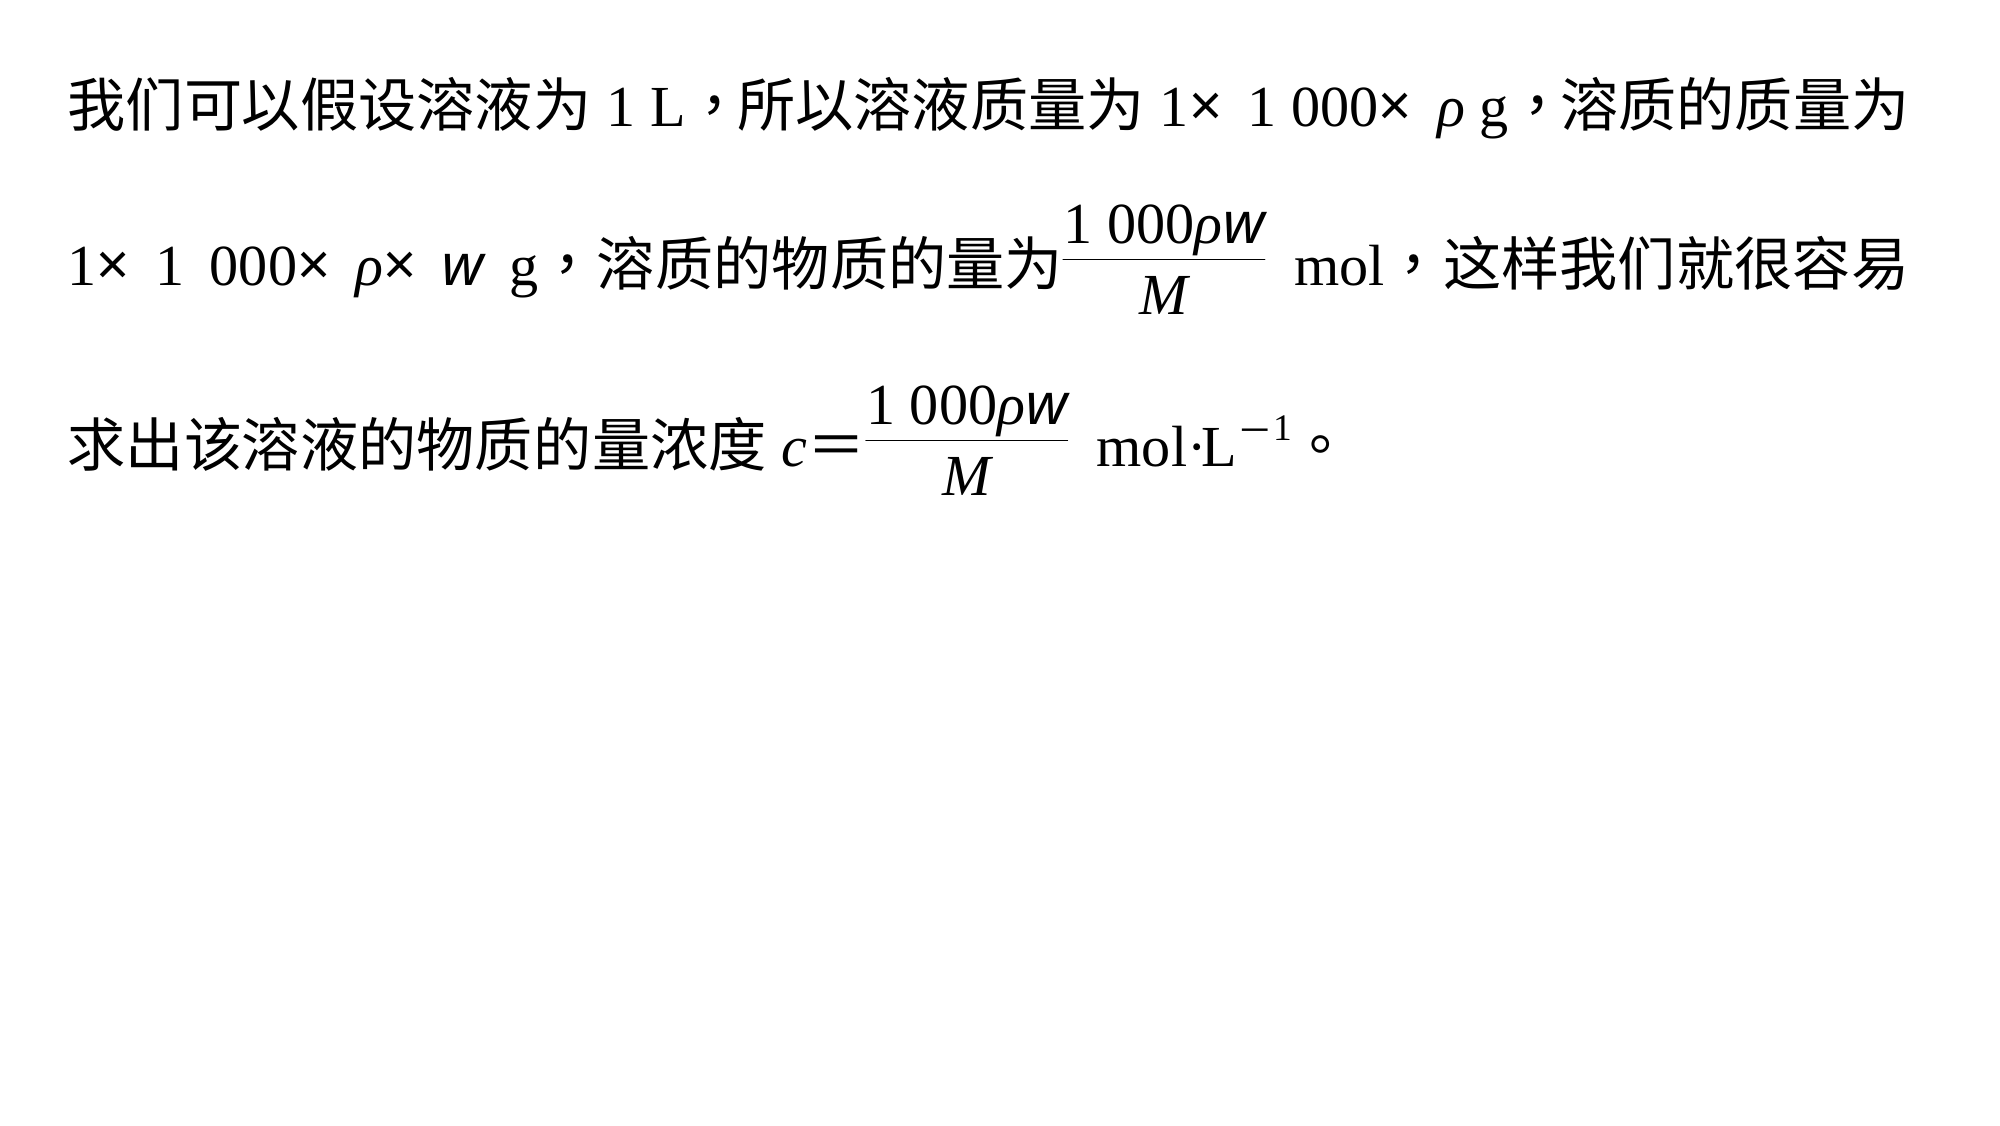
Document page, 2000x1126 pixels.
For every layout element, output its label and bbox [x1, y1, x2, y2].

text_box [67, 66, 1910, 641]
